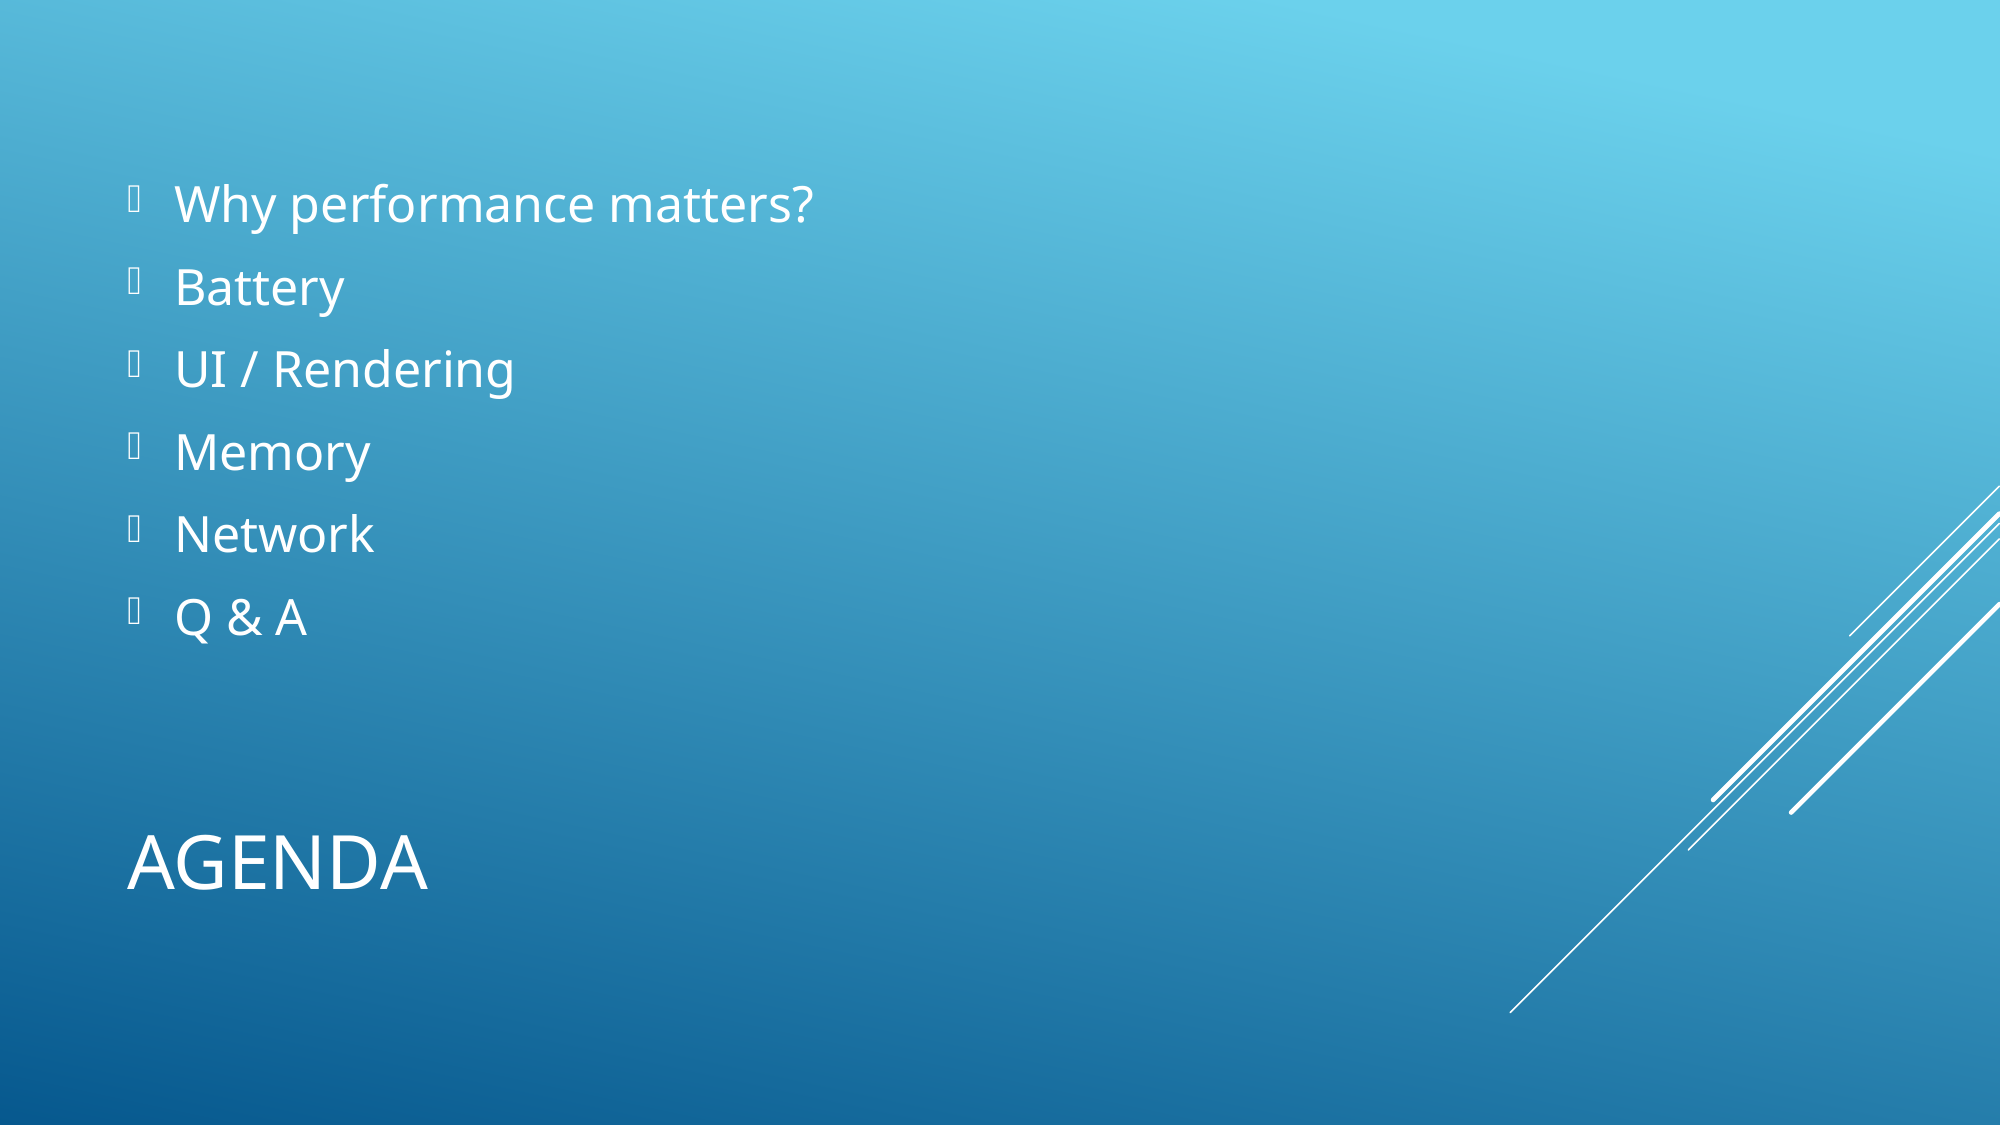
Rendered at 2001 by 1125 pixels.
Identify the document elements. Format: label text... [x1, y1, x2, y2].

title Agenda [112, 736, 1513, 984]
list Why performance matters? Battery UI / Rendering Memory Network Q & A [112, 112, 1513, 706]
